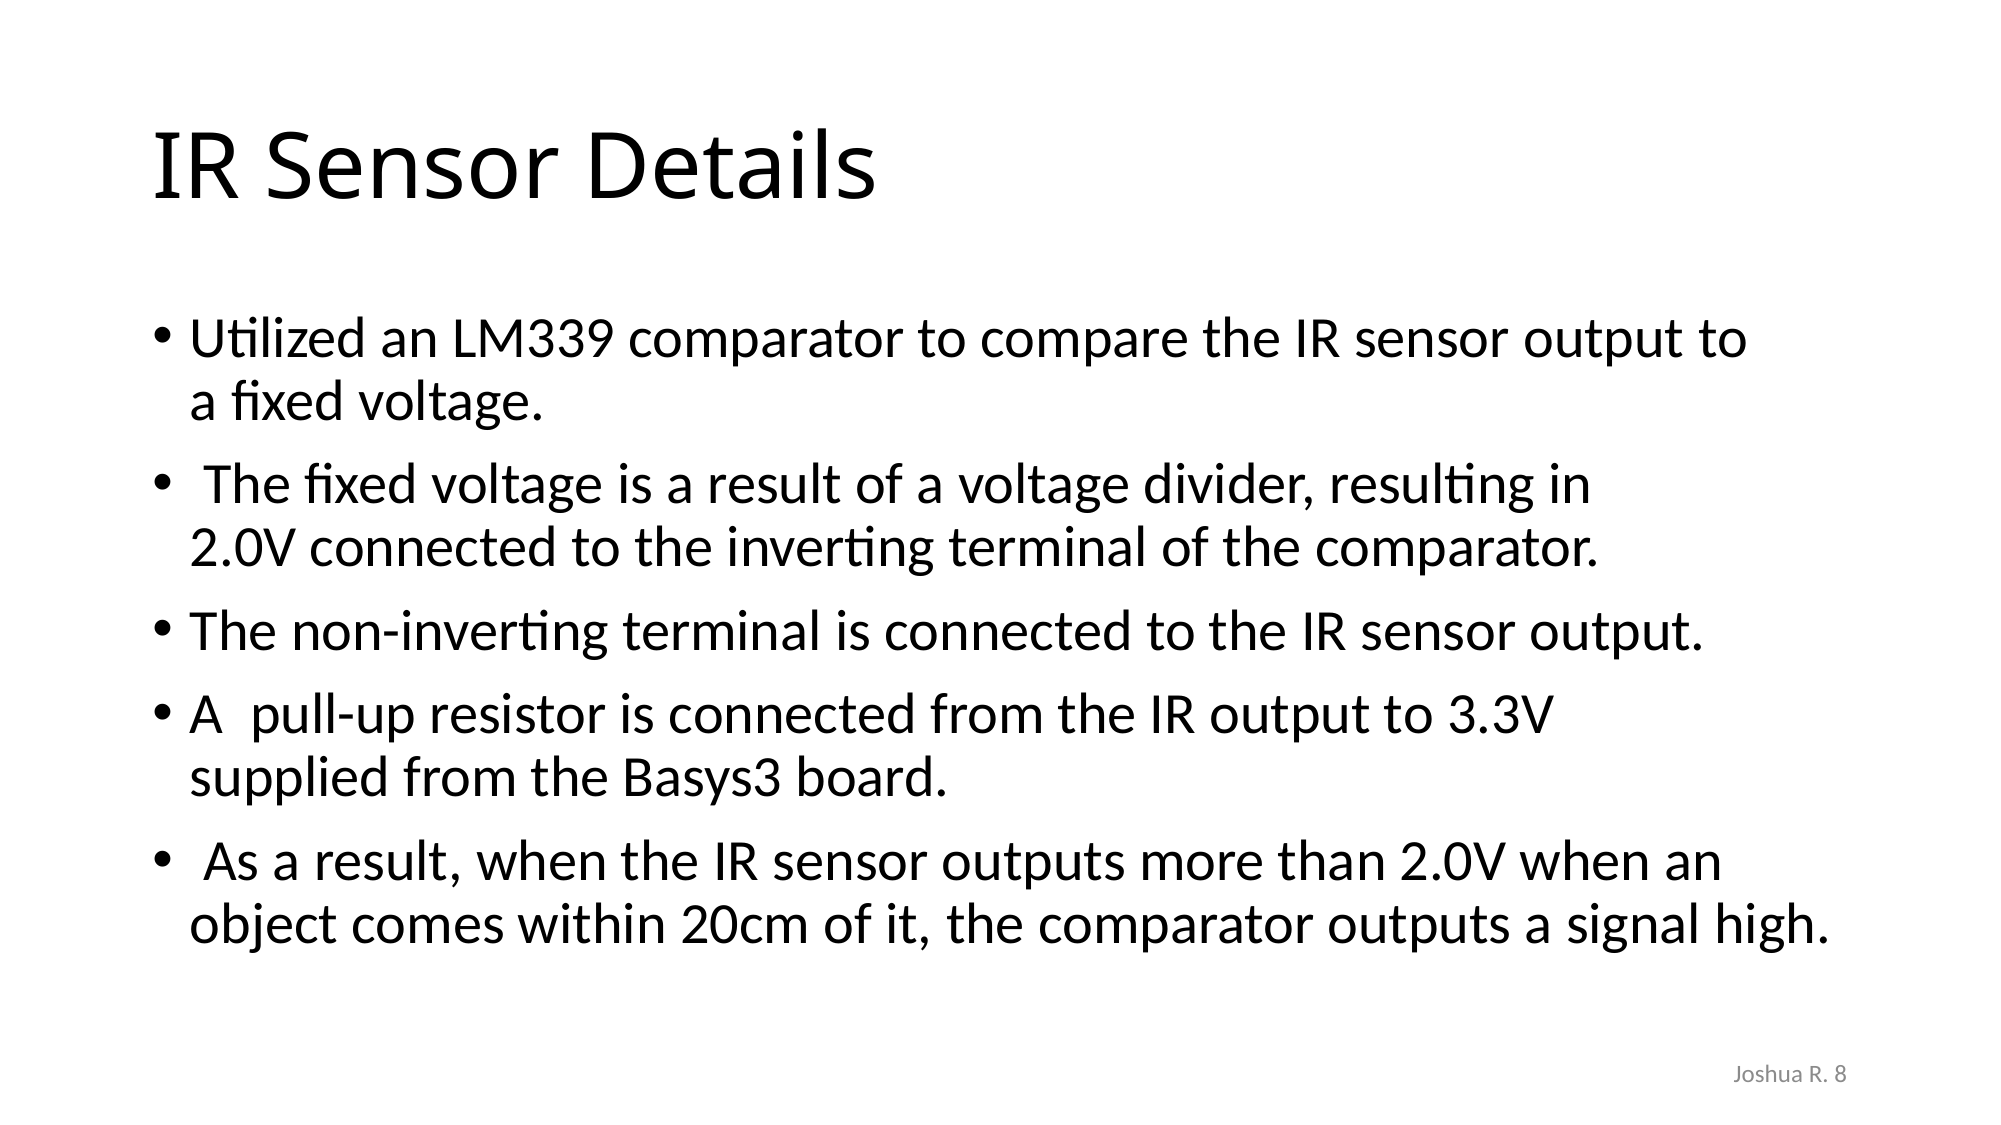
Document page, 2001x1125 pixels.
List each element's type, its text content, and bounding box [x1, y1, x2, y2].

slide_number Joshua R. 8 [1412, 1042, 1863, 1103]
title IR Sensor Details [137, 59, 1863, 278]
list Utilized an LM339 comparator to compare the IR sensor output to a fixed voltage. The fixed voltage is a result of a voltage divider, resulting in 2.0V connected to the inverting terminal of the comparator. The non-inverting terminal is connected to the IR sensor output. A pull-up resistor is connected from the IR output to 3.3V supplied from the Basys3 board. As a result, when the IR sensor outputs more than 2.0V when an object comes within 20cm of it, the comparator outputs a signal high. [137, 299, 1863, 1014]
